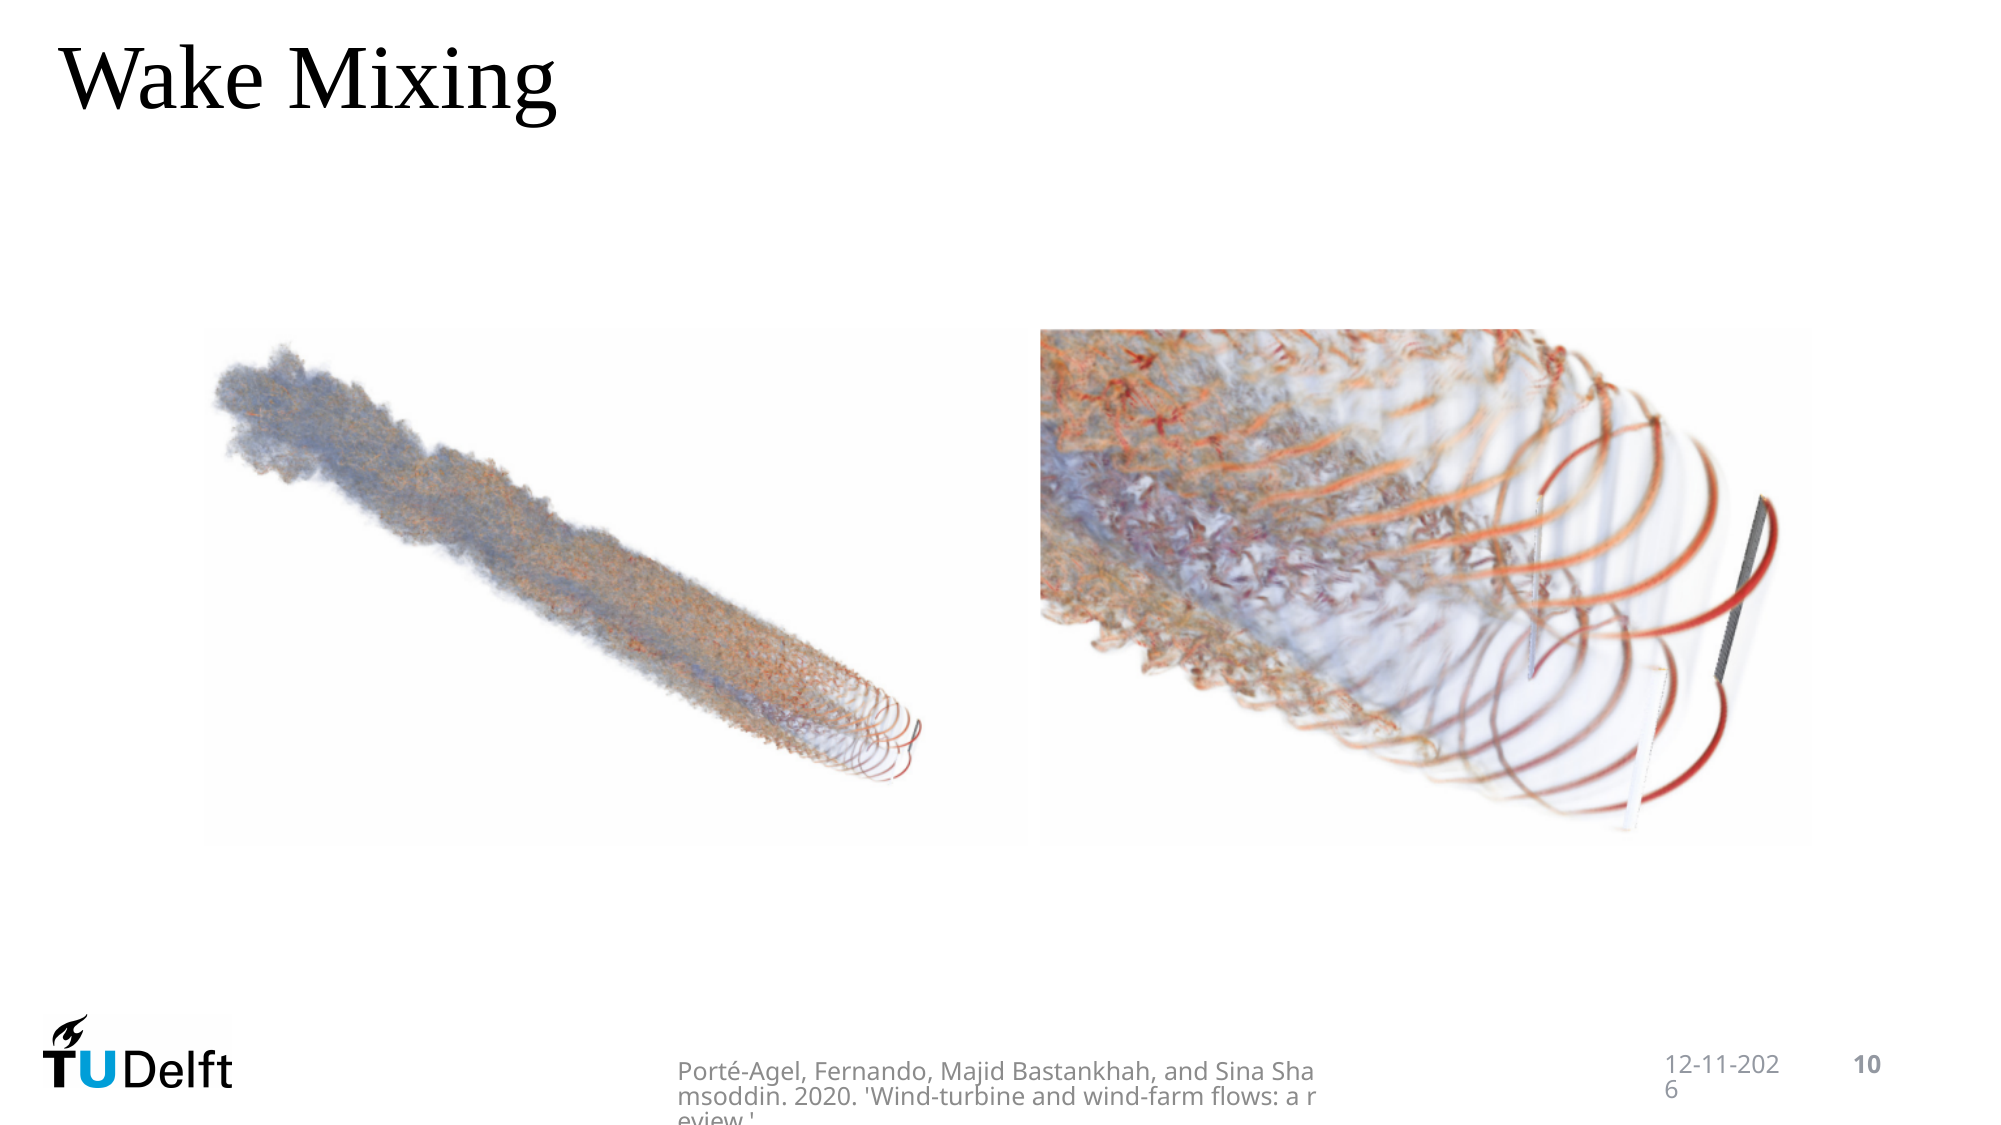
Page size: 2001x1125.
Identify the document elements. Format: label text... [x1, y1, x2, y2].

slide_number 10 [1833, 985, 1882, 1125]
picture [187, 277, 1813, 848]
title Wake Mixing [43, 18, 1740, 141]
footer Porté-Agel, Fernando, Majid Bastankhah, and Sina Shamsoddin. 2020. 'Wind-turbine and wind-farm flows: a review.' [662, 1042, 1338, 1103]
picture [43, 1014, 232, 1088]
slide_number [1664, 985, 1791, 1125]
text_box [117, 256, 1882, 985]
